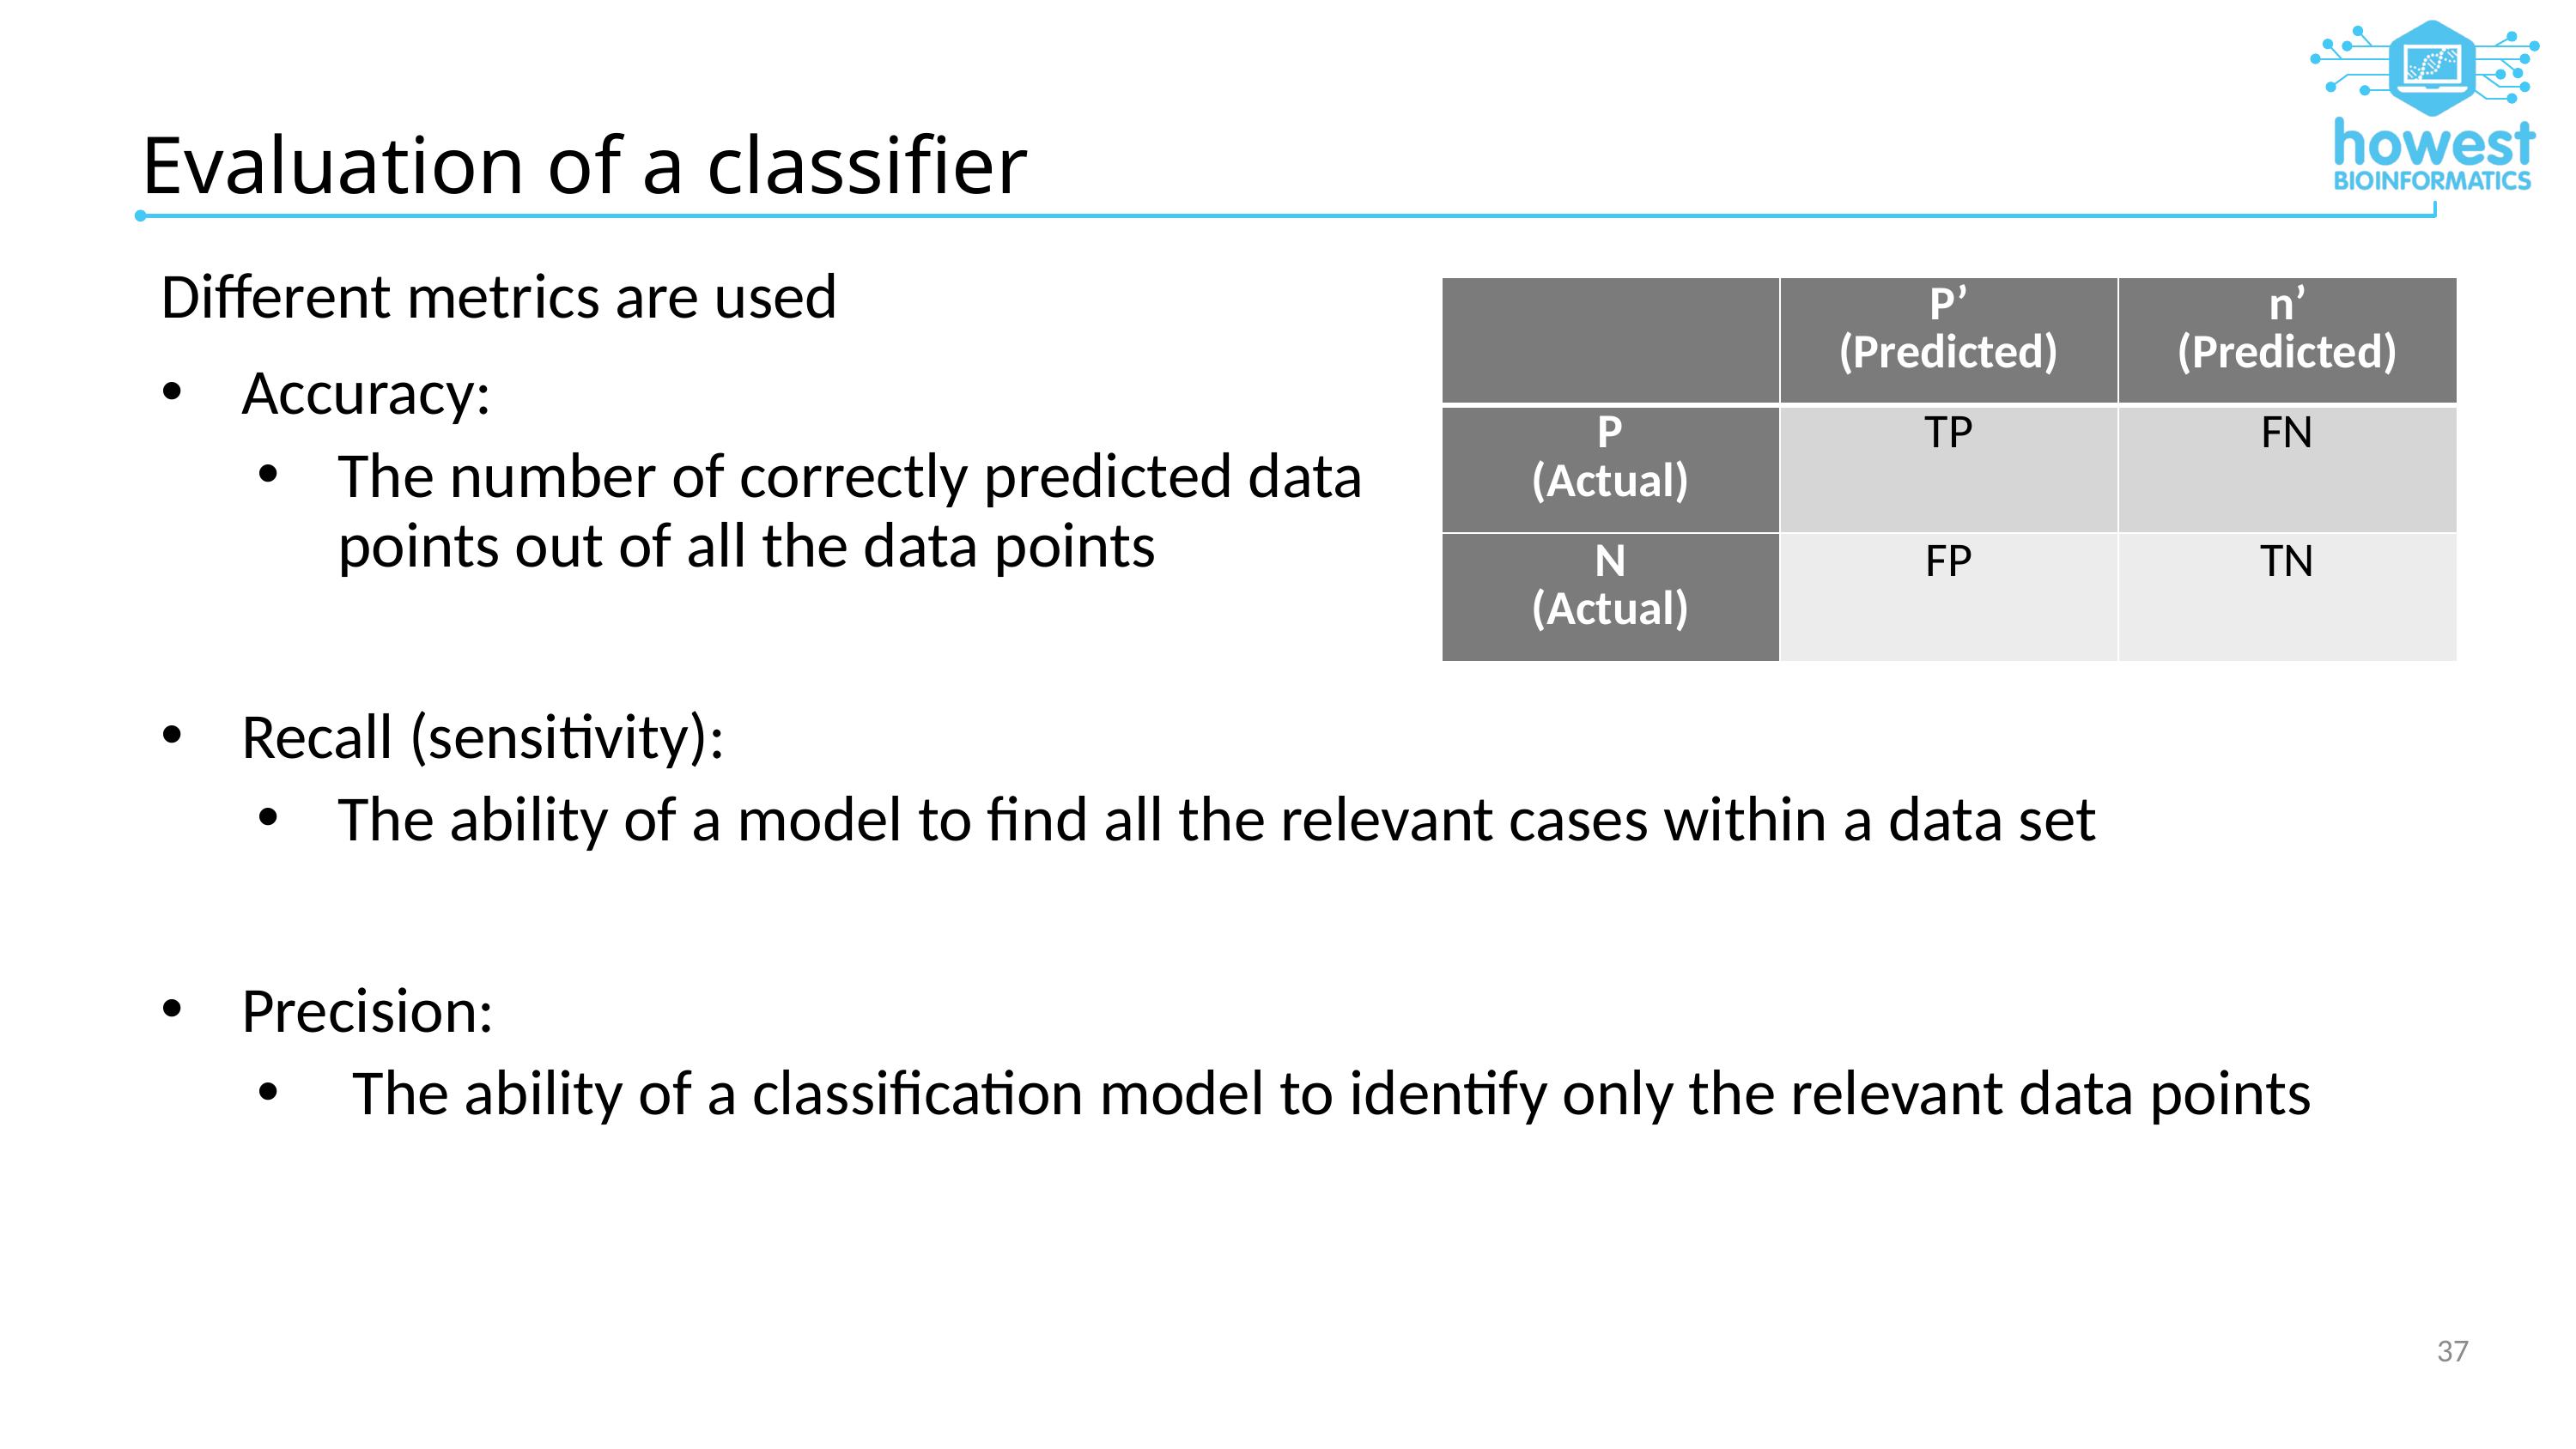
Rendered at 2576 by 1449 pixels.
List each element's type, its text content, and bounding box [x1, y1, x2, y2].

title Evaluation of a classifier [140, 124, 2252, 215]
table_cell TP [1781, 408, 2117, 532]
table_header P’ (Predicted) [1781, 278, 2117, 403]
table_header n’ (Predicted) [2119, 278, 2457, 403]
table_header [1443, 278, 1779, 403]
table_cell N (Actual) [1443, 534, 1779, 661]
slide_number 37 [2341, 1310, 2482, 1388]
table_cell TN [2119, 534, 2457, 661]
picture [2312, 0, 2559, 228]
table_cell FP [1781, 534, 2117, 661]
table_cell FN [2119, 408, 2457, 532]
table_cell P (Actual) [1443, 408, 1779, 532]
